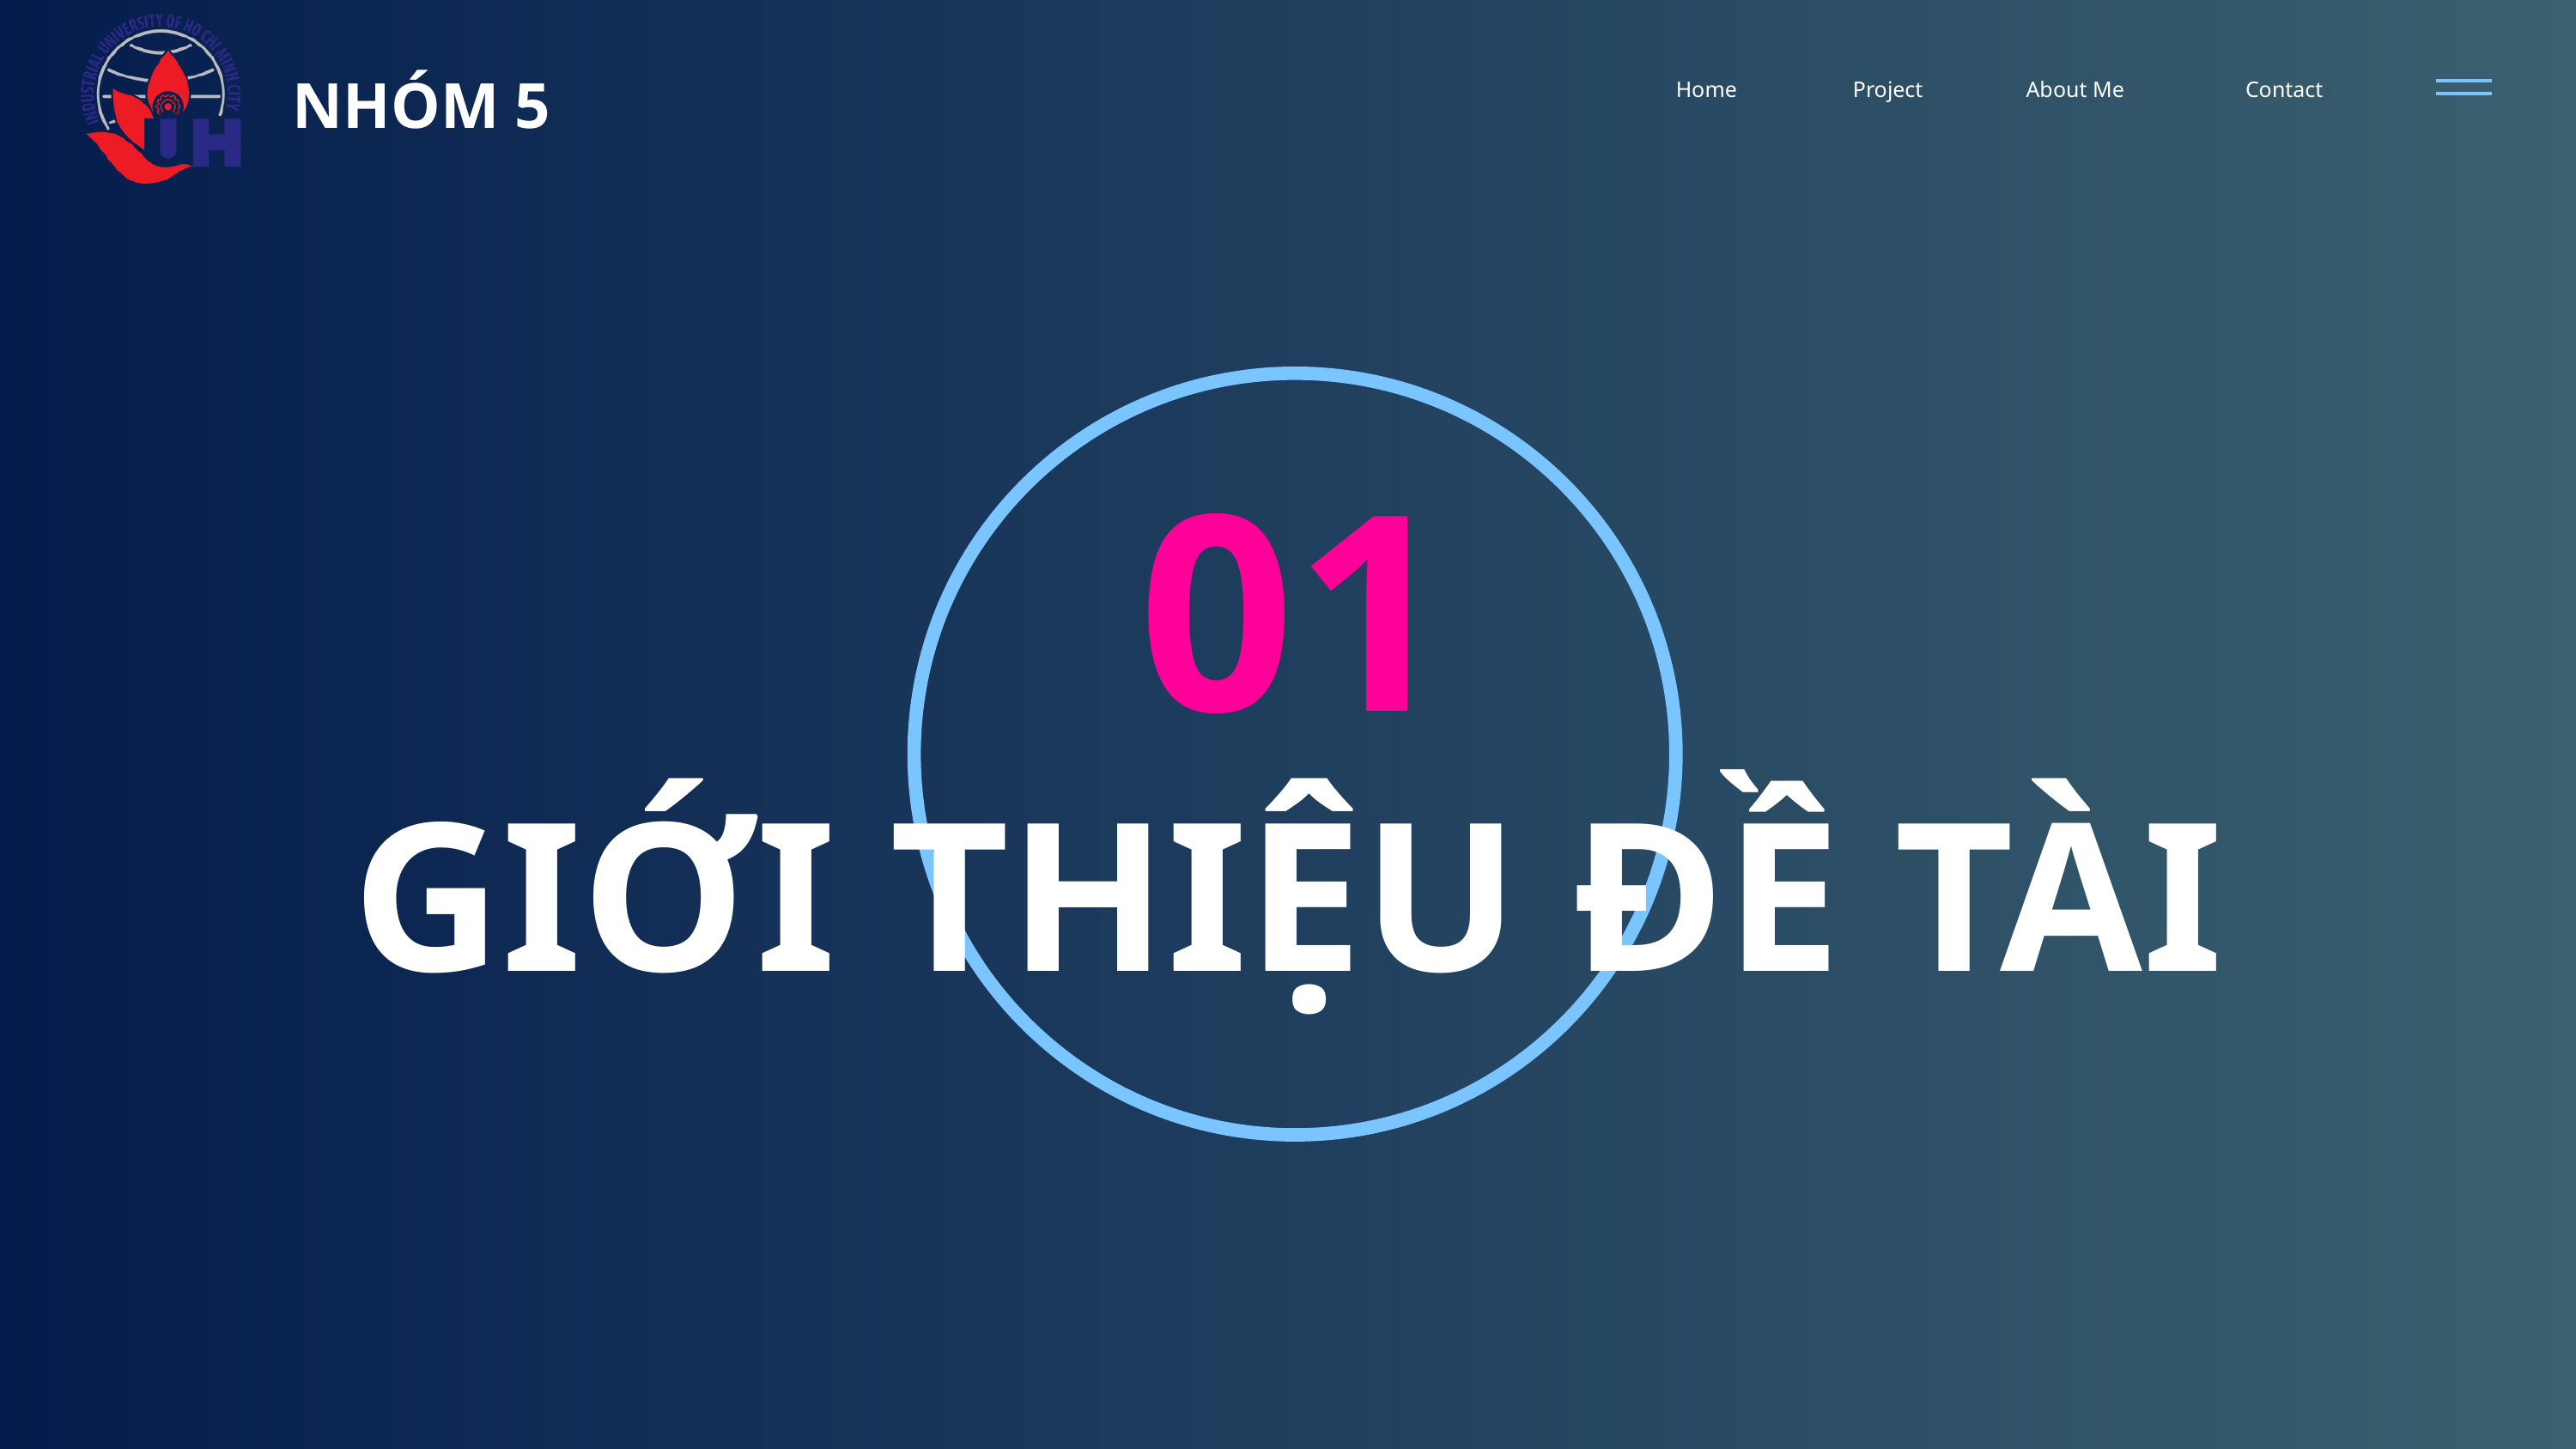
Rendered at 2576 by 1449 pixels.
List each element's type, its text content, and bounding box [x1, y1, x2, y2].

text_box Contact [2245, 71, 2384, 102]
text_box NHÓM 5 [250, 53, 593, 141]
text_box GIỚI THIỆU ĐỀ TÀI [1680, 723, 2355, 1013]
text_box Project [1852, 71, 1957, 102]
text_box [2435, 91, 2493, 96]
text_box GIỚI THIỆU ĐỀ TÀI [220, 723, 909, 1013]
text_box [0, 9, 321, 191]
text_box Home [1675, 71, 1790, 102]
text_box About Me [2026, 71, 2176, 102]
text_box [914, 373, 1677, 1136]
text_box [2435, 78, 2493, 83]
